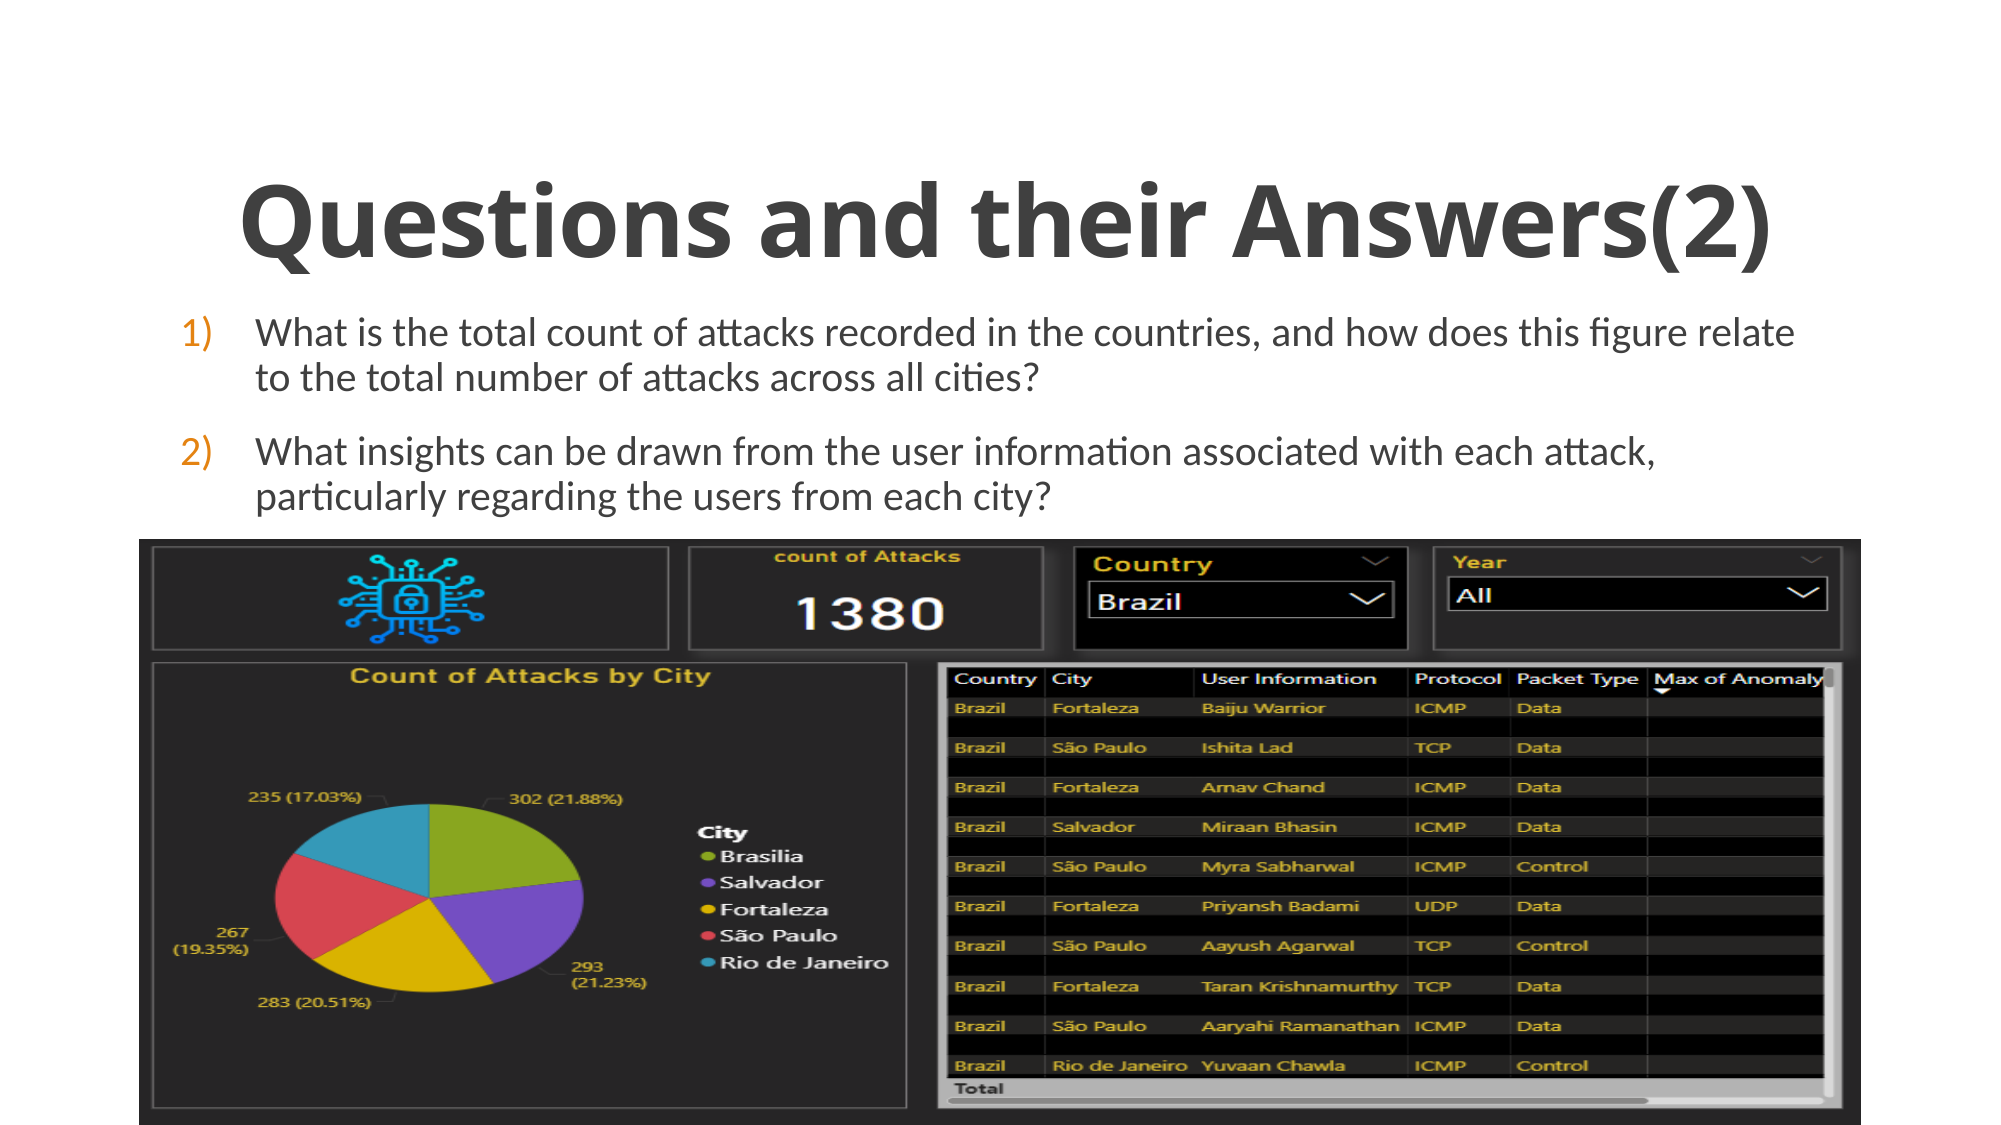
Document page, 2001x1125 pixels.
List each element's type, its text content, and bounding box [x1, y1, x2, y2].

title Questions and their Answers(2) [180, 47, 1830, 285]
picture [138, 538, 1862, 1125]
list What is the total count of attacks recorded in the countries, and how does this figure relate to the total number of attacks across all cities? What insights can be drawn from the user information associated with each attack, particularly regarding the users from each city? [180, 302, 1830, 535]
